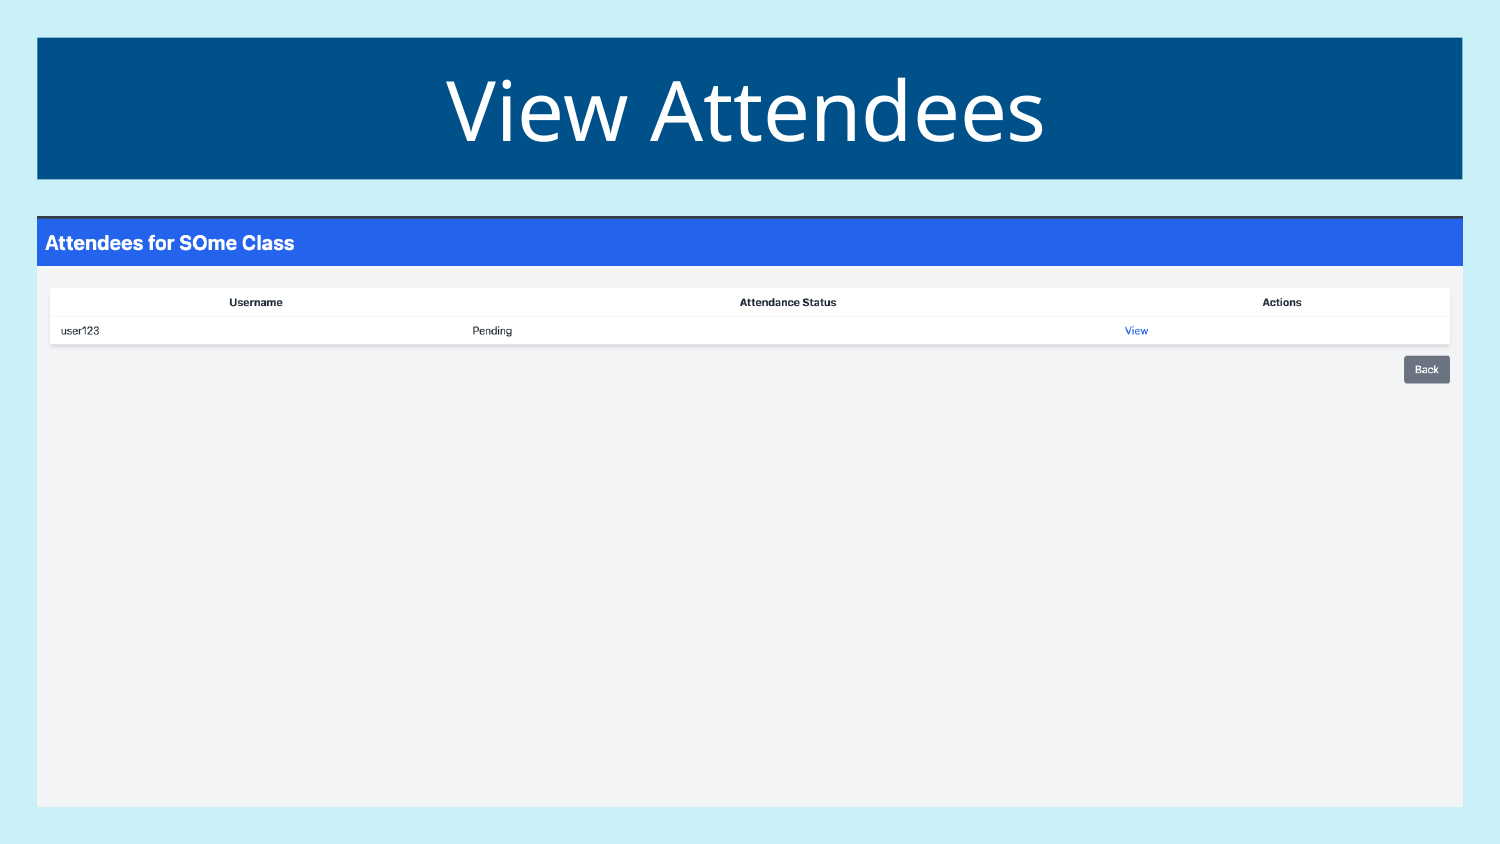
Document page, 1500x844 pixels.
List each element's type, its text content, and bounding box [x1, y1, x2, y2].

title View Attendees [104, 37, 1390, 180]
picture [37, 216, 1463, 807]
